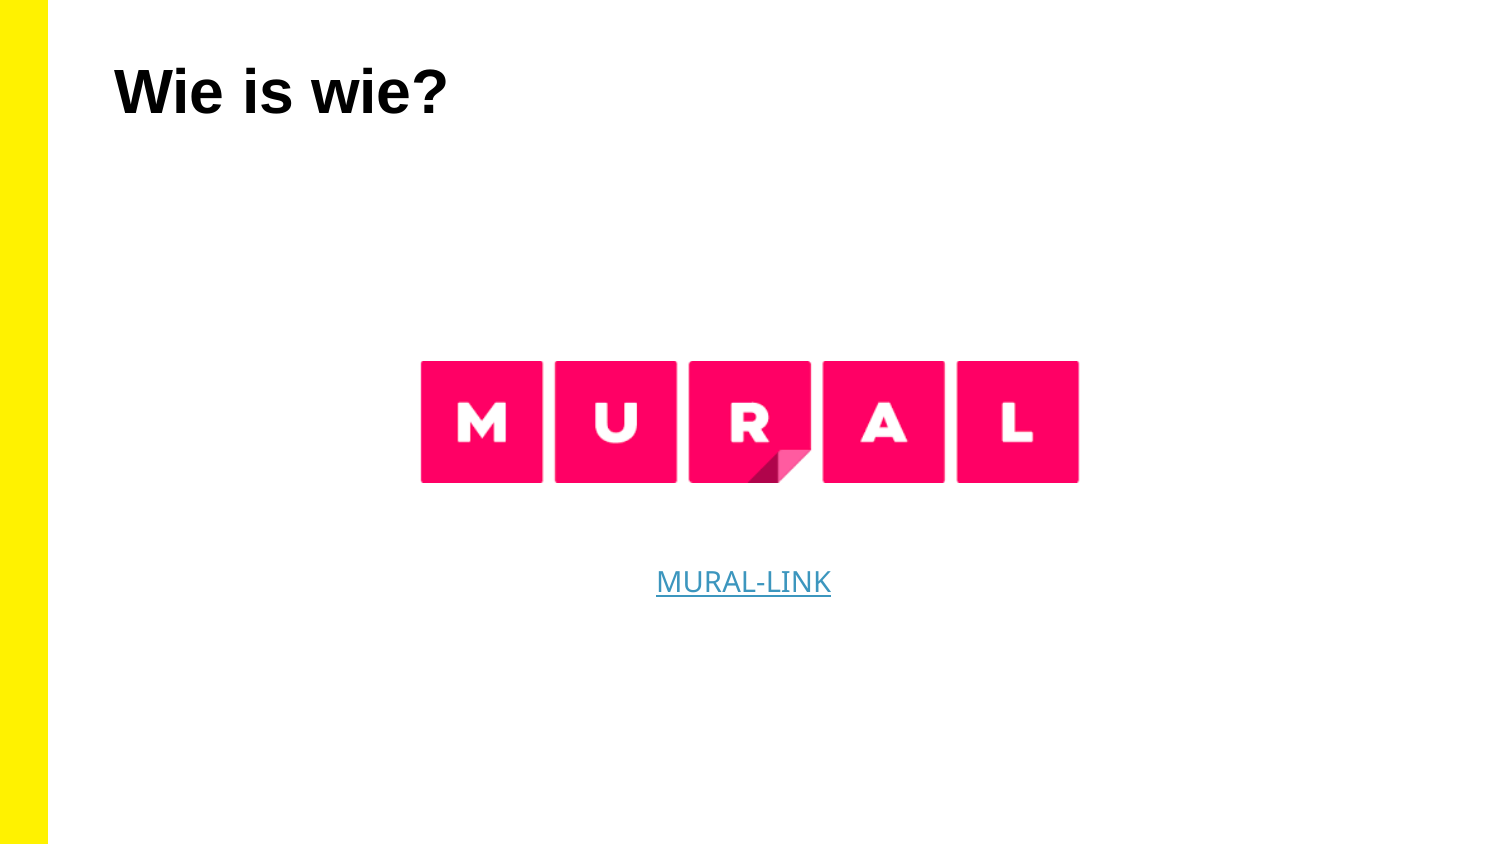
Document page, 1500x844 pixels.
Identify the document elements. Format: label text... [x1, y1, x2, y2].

picture [419, 361, 1081, 483]
text_box MURAL-LINK [640, 548, 870, 619]
text_box Wie is wie? [103, 44, 1397, 167]
